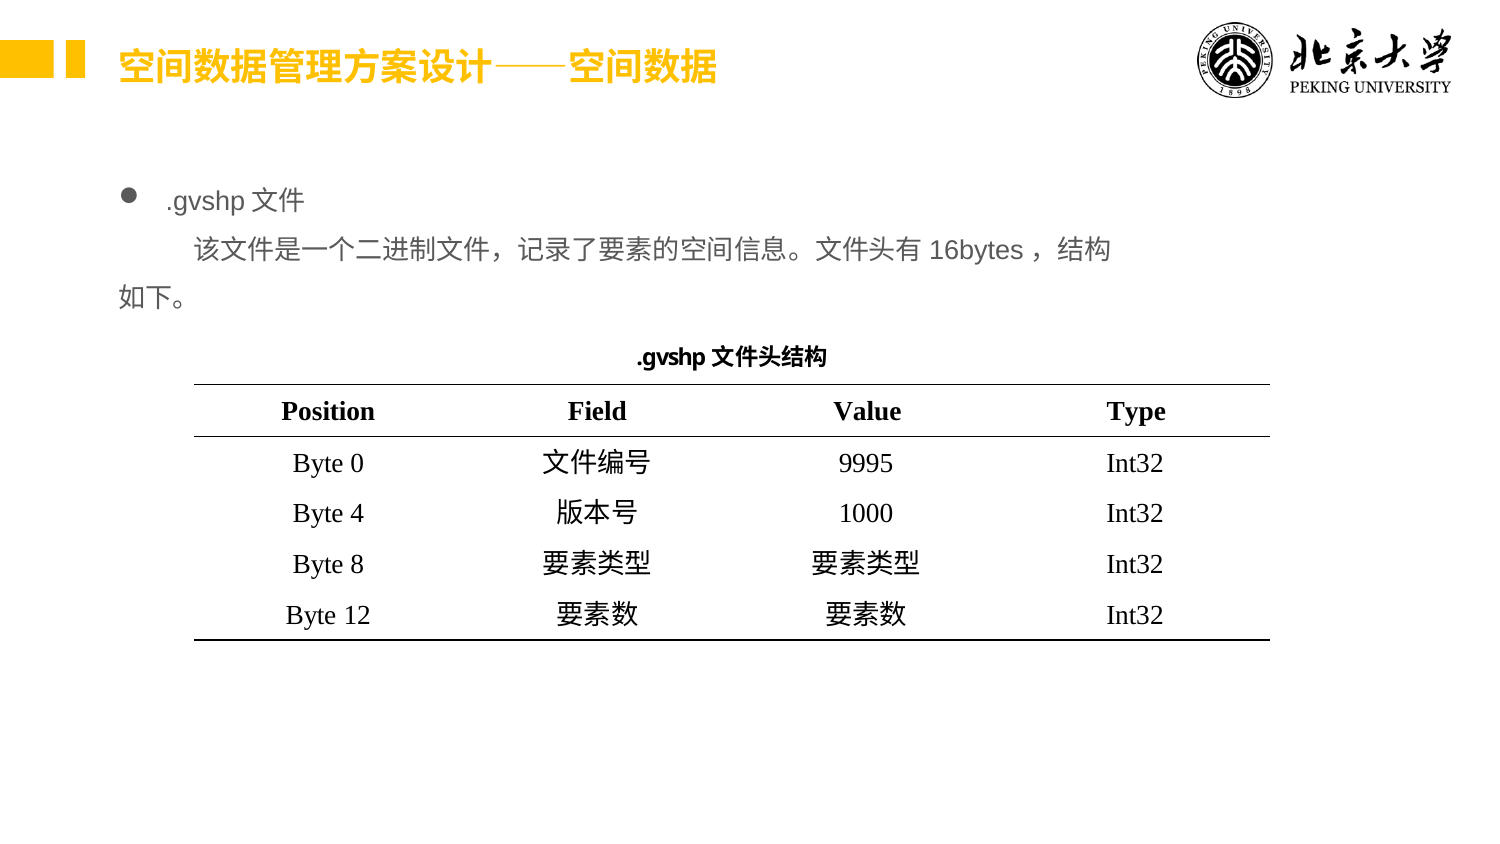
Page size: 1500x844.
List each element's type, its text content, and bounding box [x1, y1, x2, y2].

text_box [65, 39, 86, 79]
picture [1197, 22, 1451, 98]
text_box .gvshp文件 该文件是一个二进制文件，记录了要素的空间信息。文件头有16bytes，结构如下。 [103, 159, 1133, 272]
picture [194, 333, 1272, 682]
text_box [0, 39, 55, 79]
text_box 空间数据管理方案设计——空间数据 [106, 37, 730, 94]
